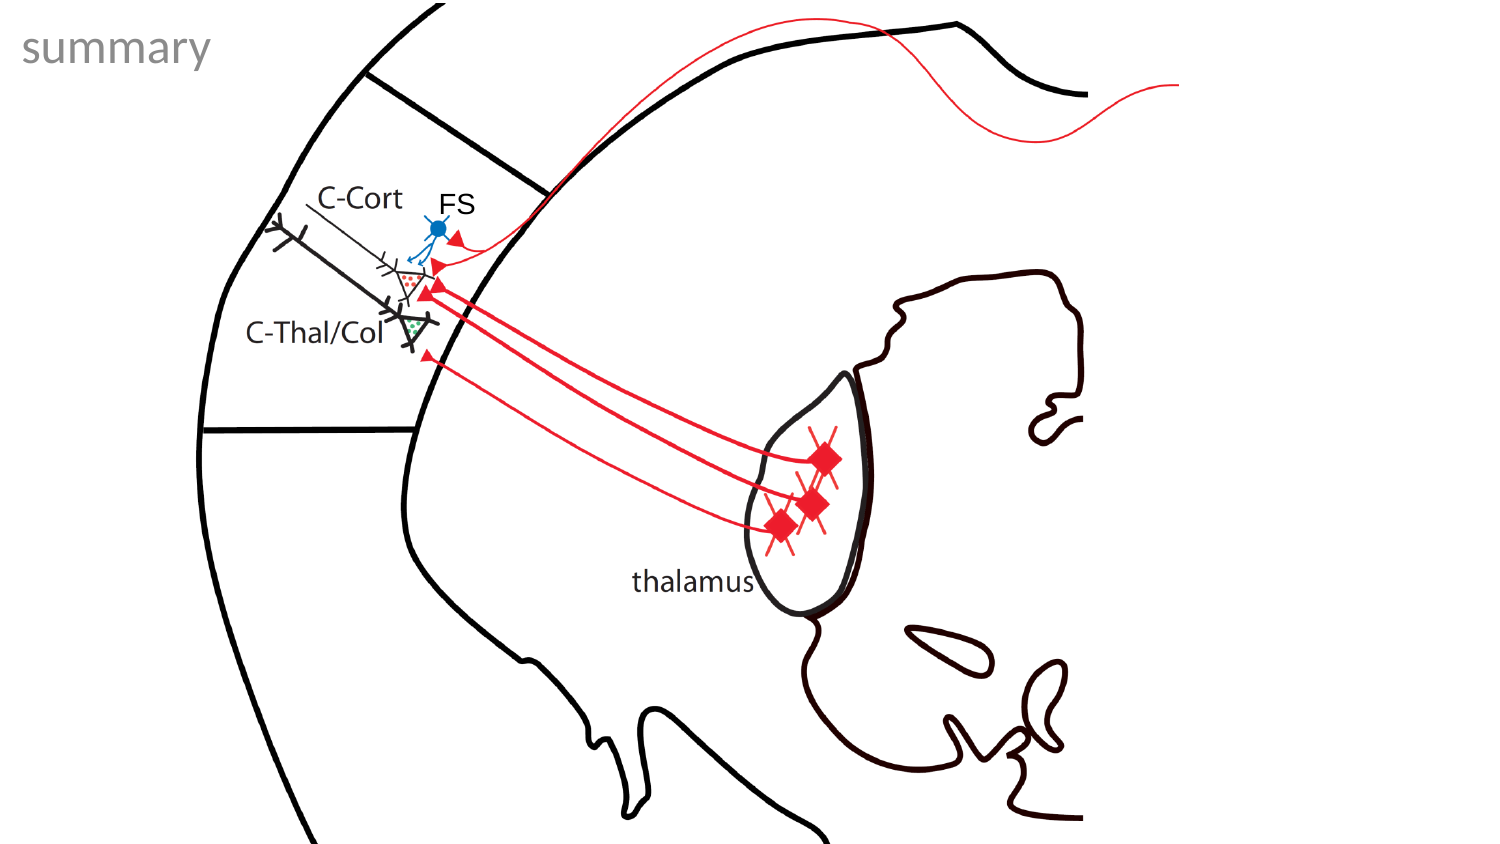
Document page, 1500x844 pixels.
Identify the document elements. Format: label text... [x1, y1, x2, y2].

picture [174, 3, 1180, 844]
text_box summary [6, 5, 171, 89]
